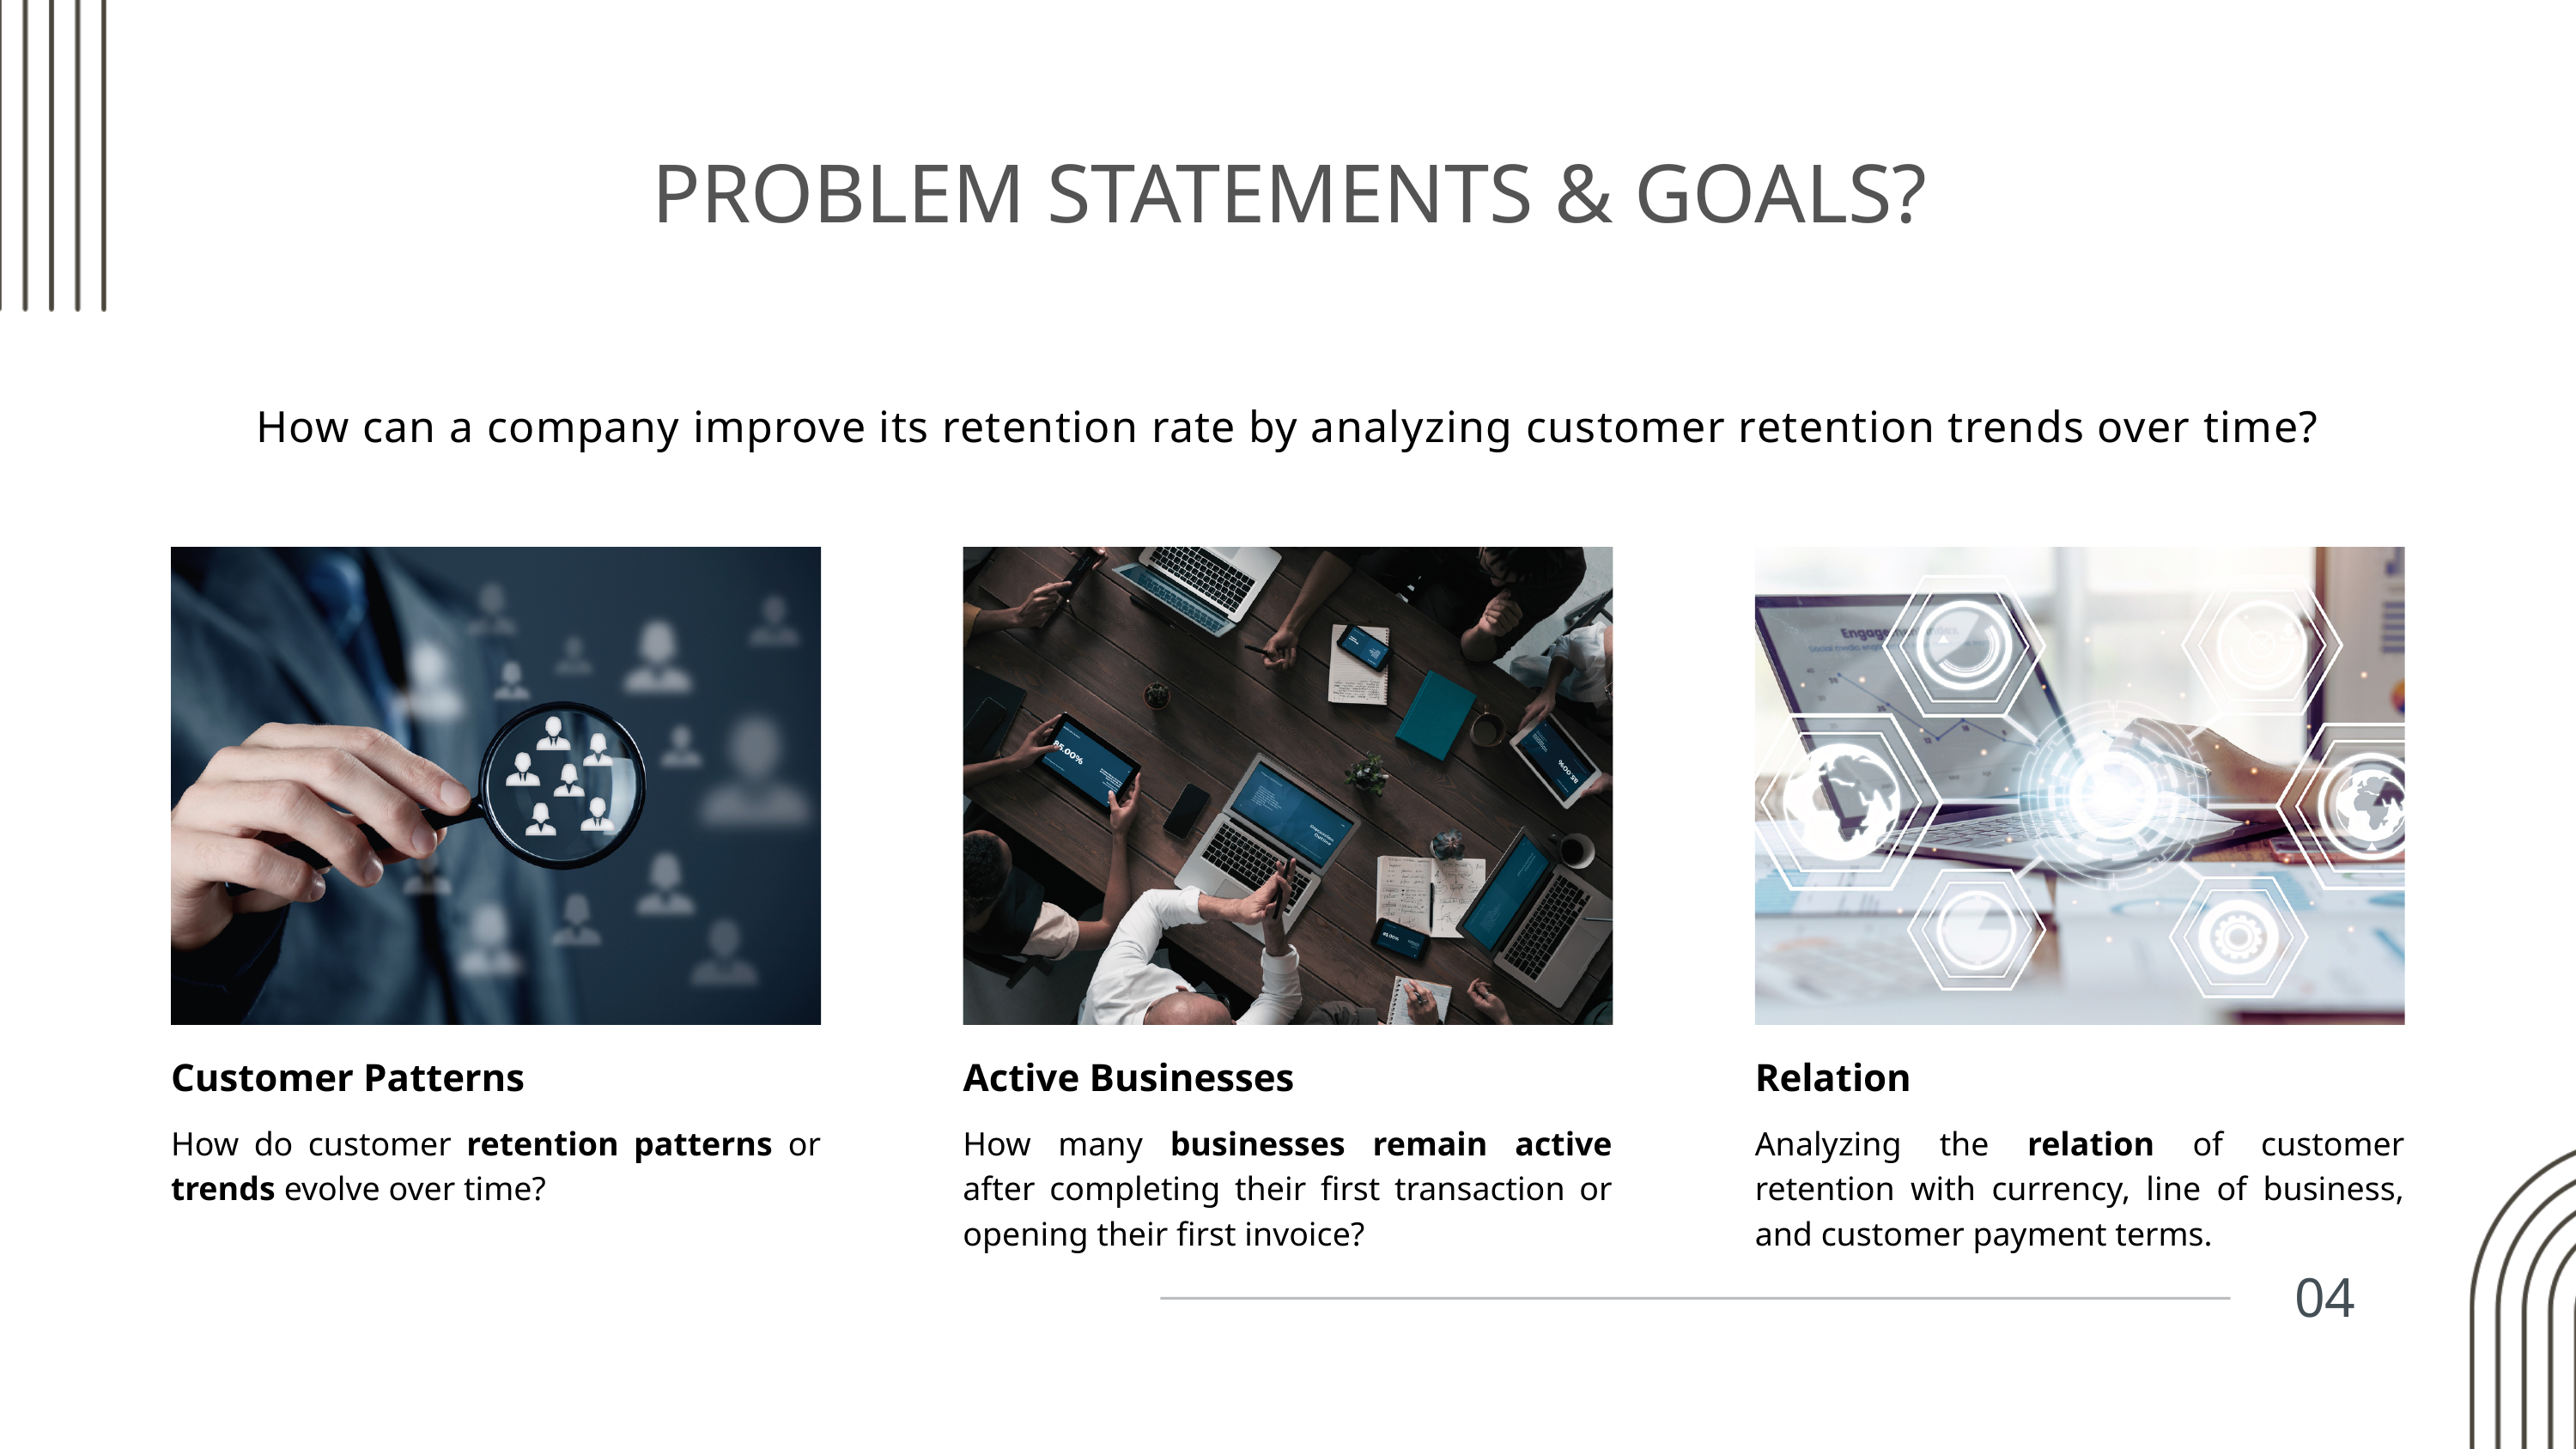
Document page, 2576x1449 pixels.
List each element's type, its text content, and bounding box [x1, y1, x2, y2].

text_box [2470, 1137, 2576, 1449]
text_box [170, 546, 822, 1206]
text_box [0, 0, 106, 312]
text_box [1754, 546, 2405, 1250]
text_box How can a company improve its retention rate by analyzing customer retention trends over time? [197, 391, 2379, 452]
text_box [963, 546, 1613, 1250]
text_box PROBLEM STATEMENTS & GOALS? [349, 125, 2231, 239]
text_box 04 [2294, 1252, 2432, 1329]
